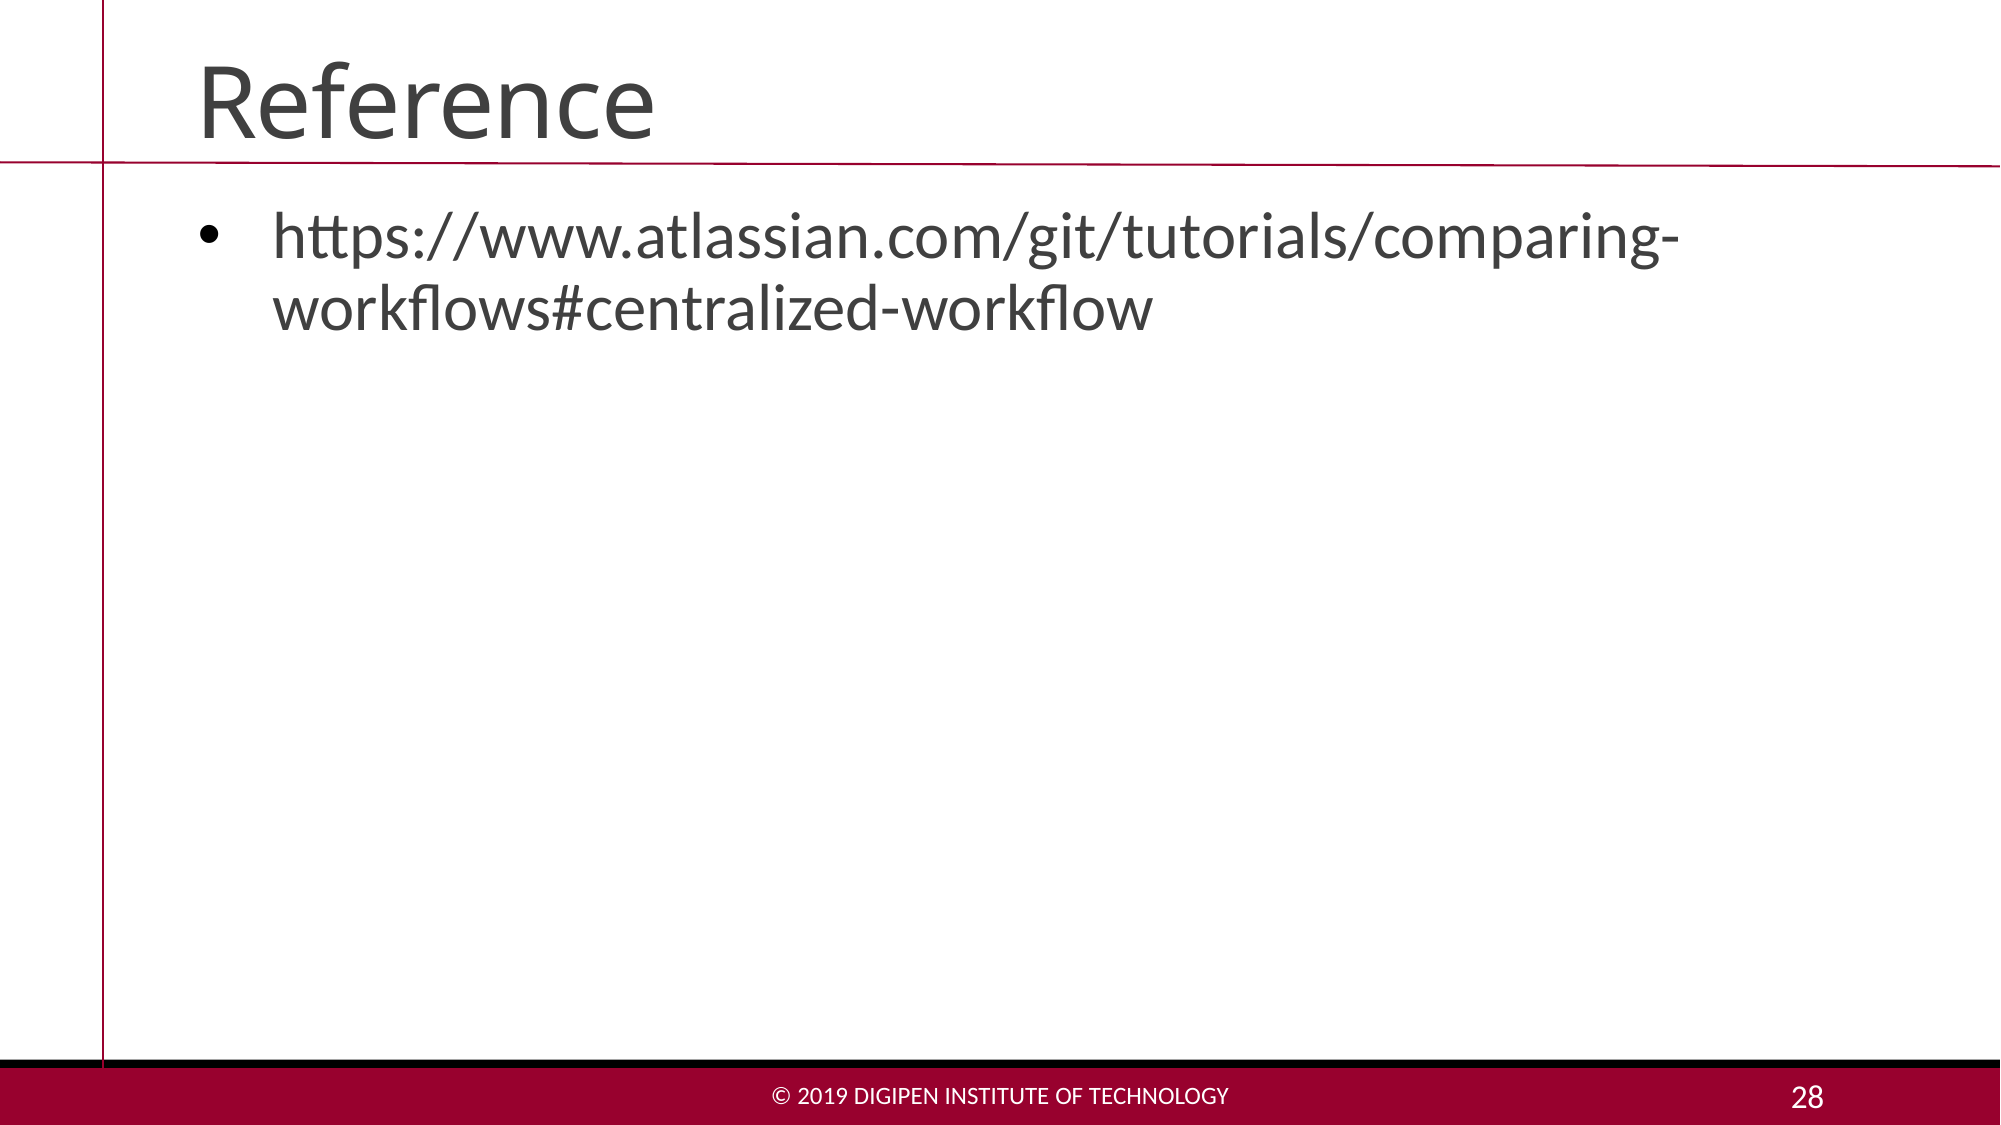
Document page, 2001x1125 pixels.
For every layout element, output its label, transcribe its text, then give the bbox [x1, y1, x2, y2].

slide_number 28 [1624, 1064, 1840, 1125]
footer © 2019 DigiPen Institute of Technology [604, 1064, 1396, 1125]
title Reference [180, 24, 1830, 167]
list https://www.atlassian.com/git/tutorials/comparing-workflows#centralized-workflow [180, 193, 1830, 1040]
